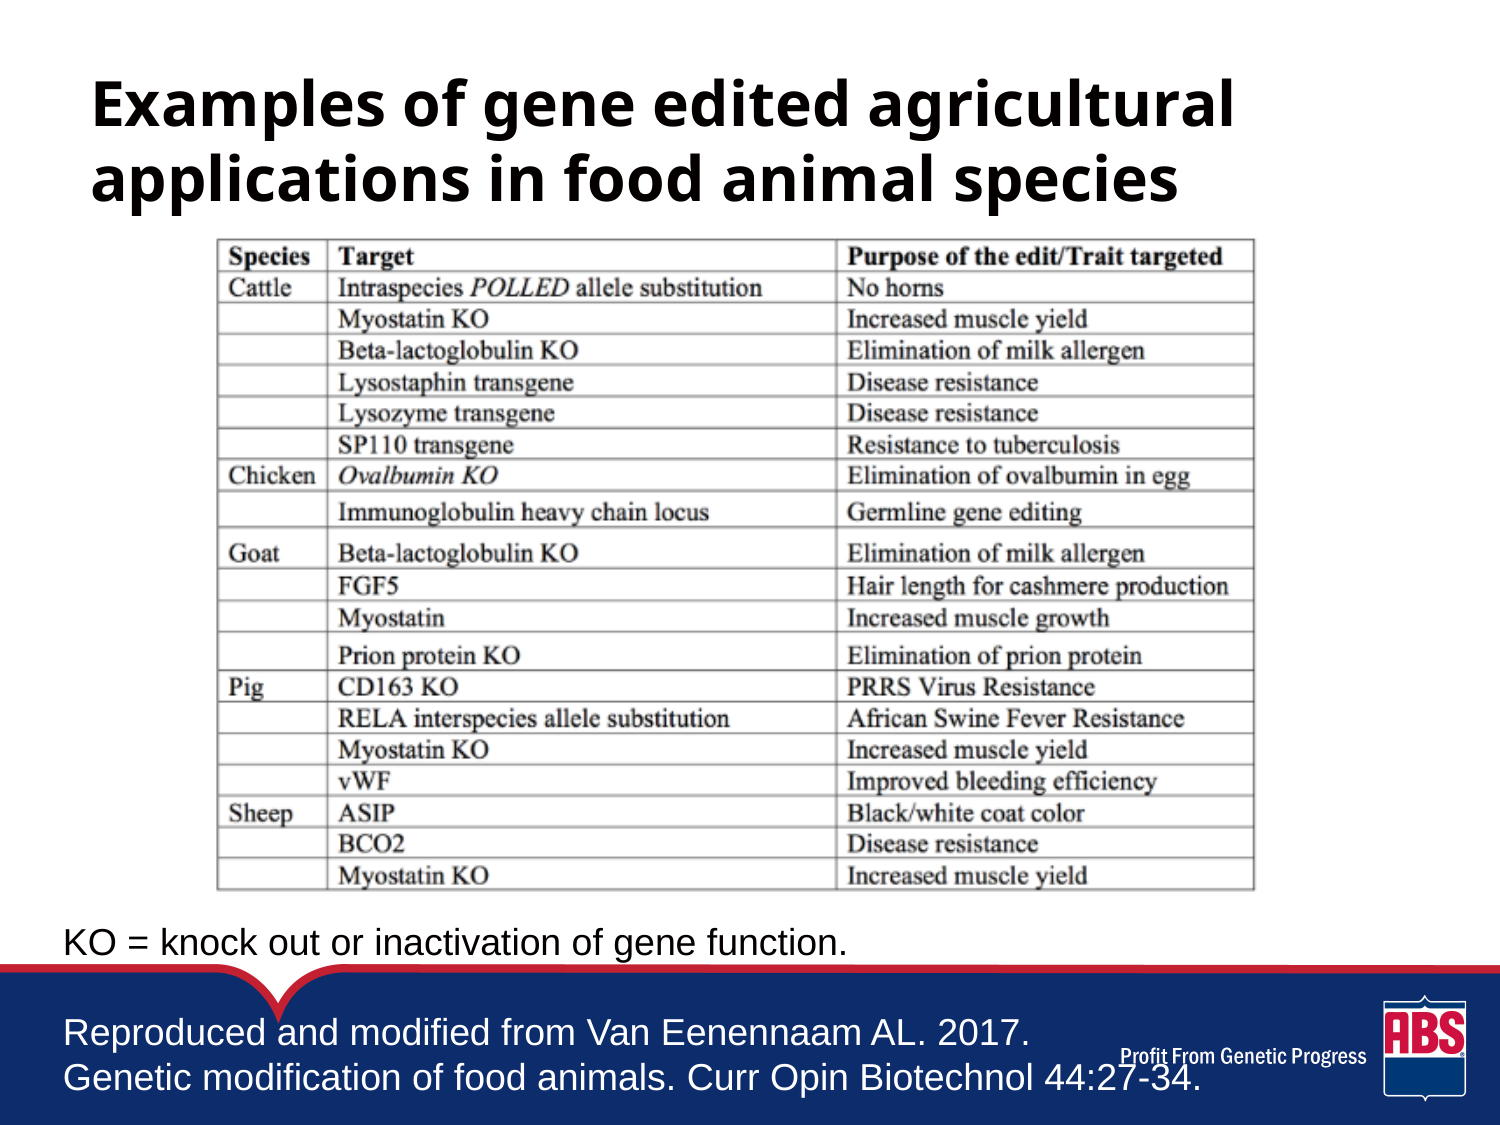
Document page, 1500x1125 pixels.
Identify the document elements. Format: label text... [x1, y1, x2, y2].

title Examples of gene edited agricultural applications in food animal species [75, 45, 1425, 233]
text_box KO = knock out or inactivation of gene function. Reproduced and modified from Van Eenennaam AL. 2017. Genetic modification of food animals. Curr Opin Biotechnol 44:27-34. [51, 912, 1215, 1104]
picture [0, 0, 1500, 1125]
